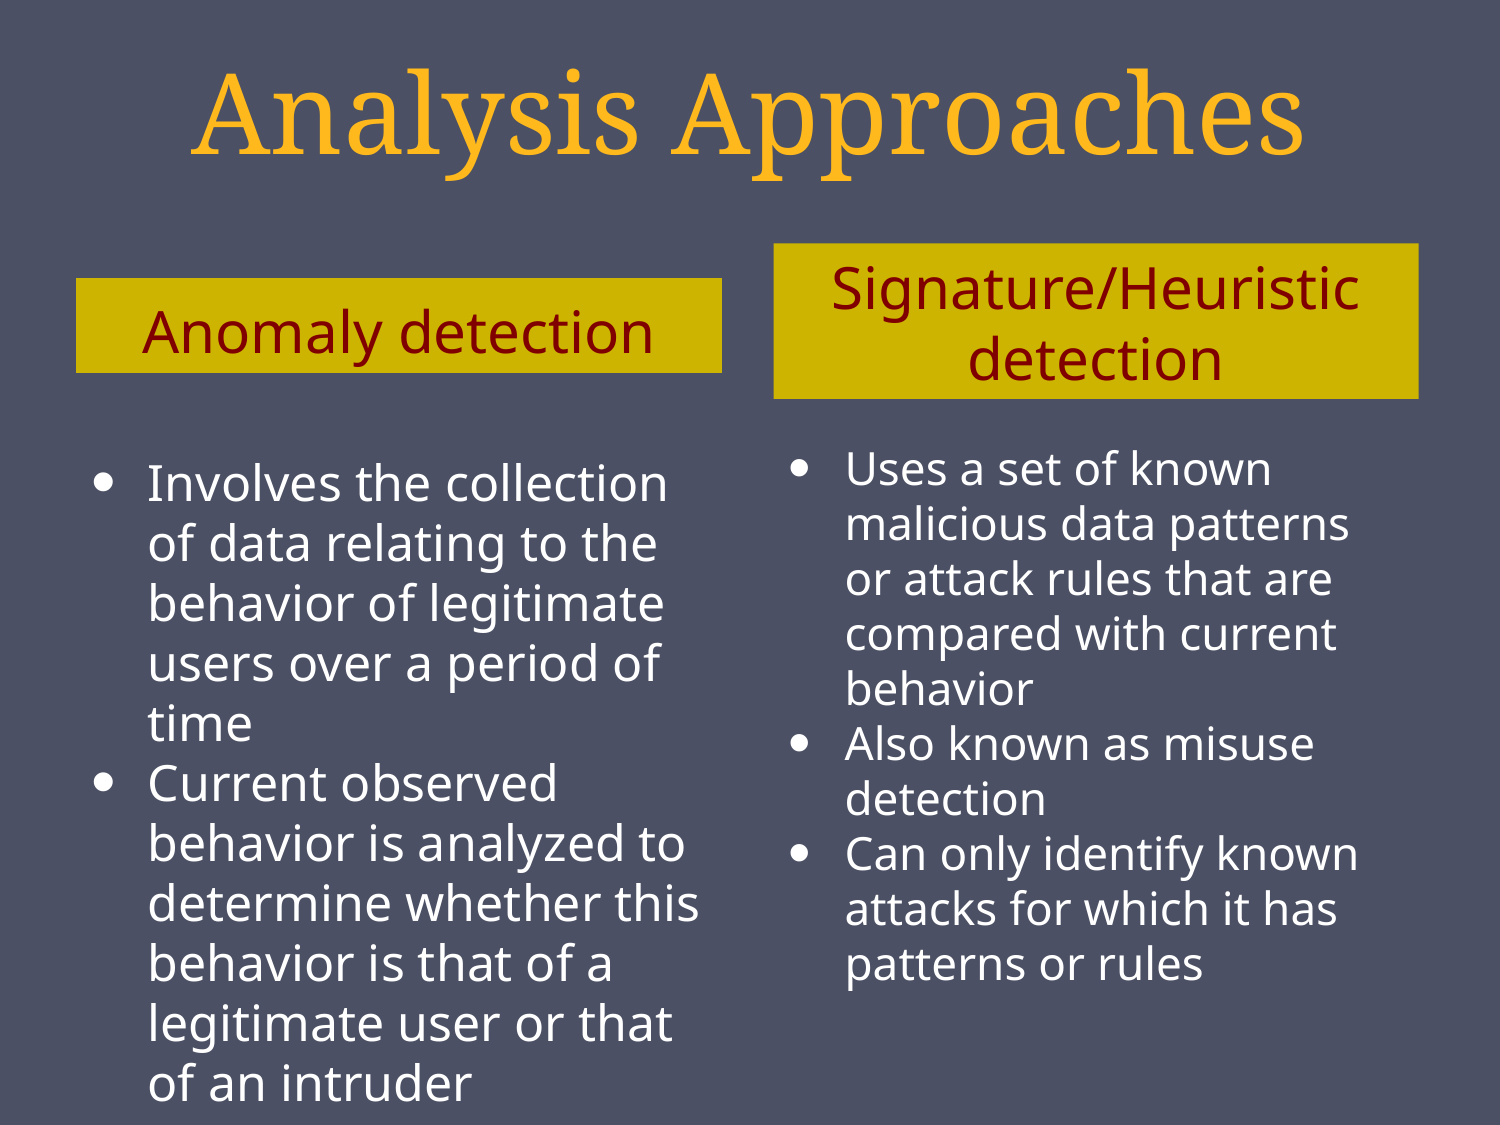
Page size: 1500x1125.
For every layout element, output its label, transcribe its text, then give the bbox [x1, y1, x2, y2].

text_box Involves the collection of data relating to the behavior of legitimate users over a period of time Current observed behavior is analyzed to determine whether this behavior is that of a legitimate user or that of an intruder [76, 444, 722, 1073]
text_box Analysis Approaches [75, 0, 1425, 185]
text_box Uses a set of known malicious data patterns or attack rules that are compared with current behavior Also known as misuse detection Can only identify known attacks for which it has patterns or rules [773, 432, 1419, 998]
text_box Signature/Heuristic detection [773, 243, 1419, 399]
text_box Anomaly detection [76, 278, 722, 373]
